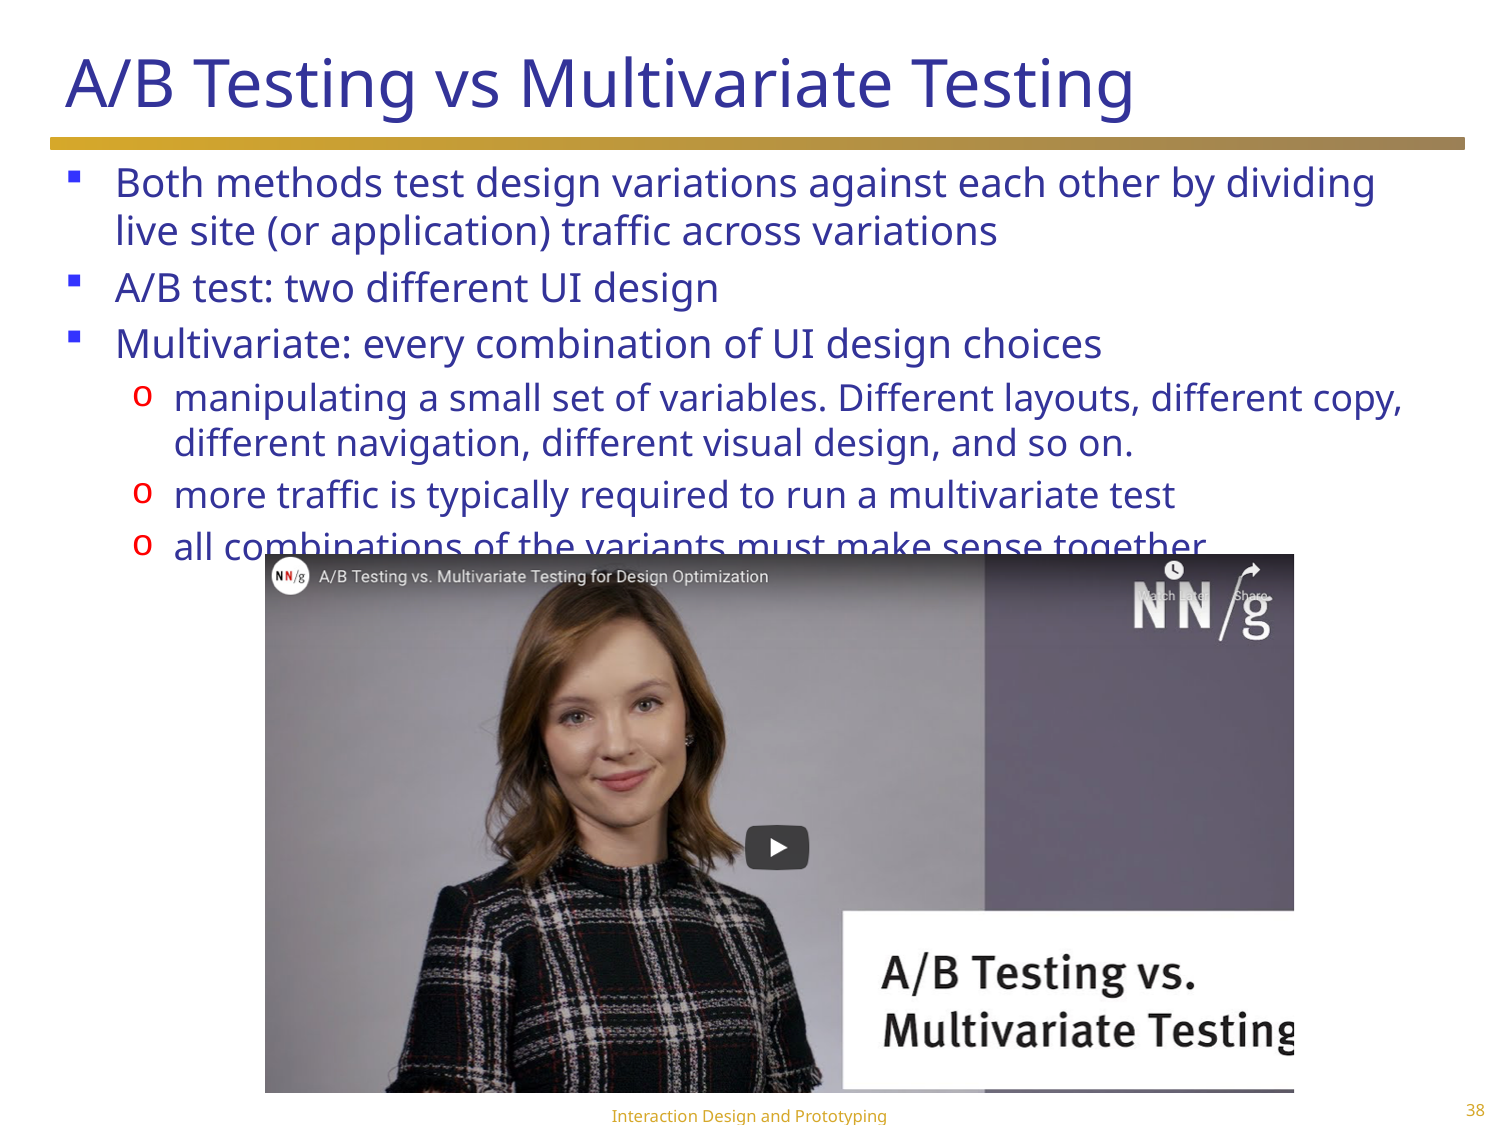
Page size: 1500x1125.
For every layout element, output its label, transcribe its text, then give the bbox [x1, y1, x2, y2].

picture [265, 554, 1298, 1093]
title A/B Testing vs Multivariate Testing [50, 24, 1463, 138]
list Both methods test design variations against each other by dividing live site (or application) traffic across variations A/B test: two different UI design Multivariate: every combination of UI design choices manipulating a small set of variables. Different layouts, different copy, different navigation, different visual design, and so on. more traffic is typically required to run a multivariate test all combinations of the variants must make sense together [50, 149, 1463, 584]
slide_number 38 [1162, 1081, 1500, 1125]
footer Interaction Design and Prototyping [496, 1102, 1004, 1125]
